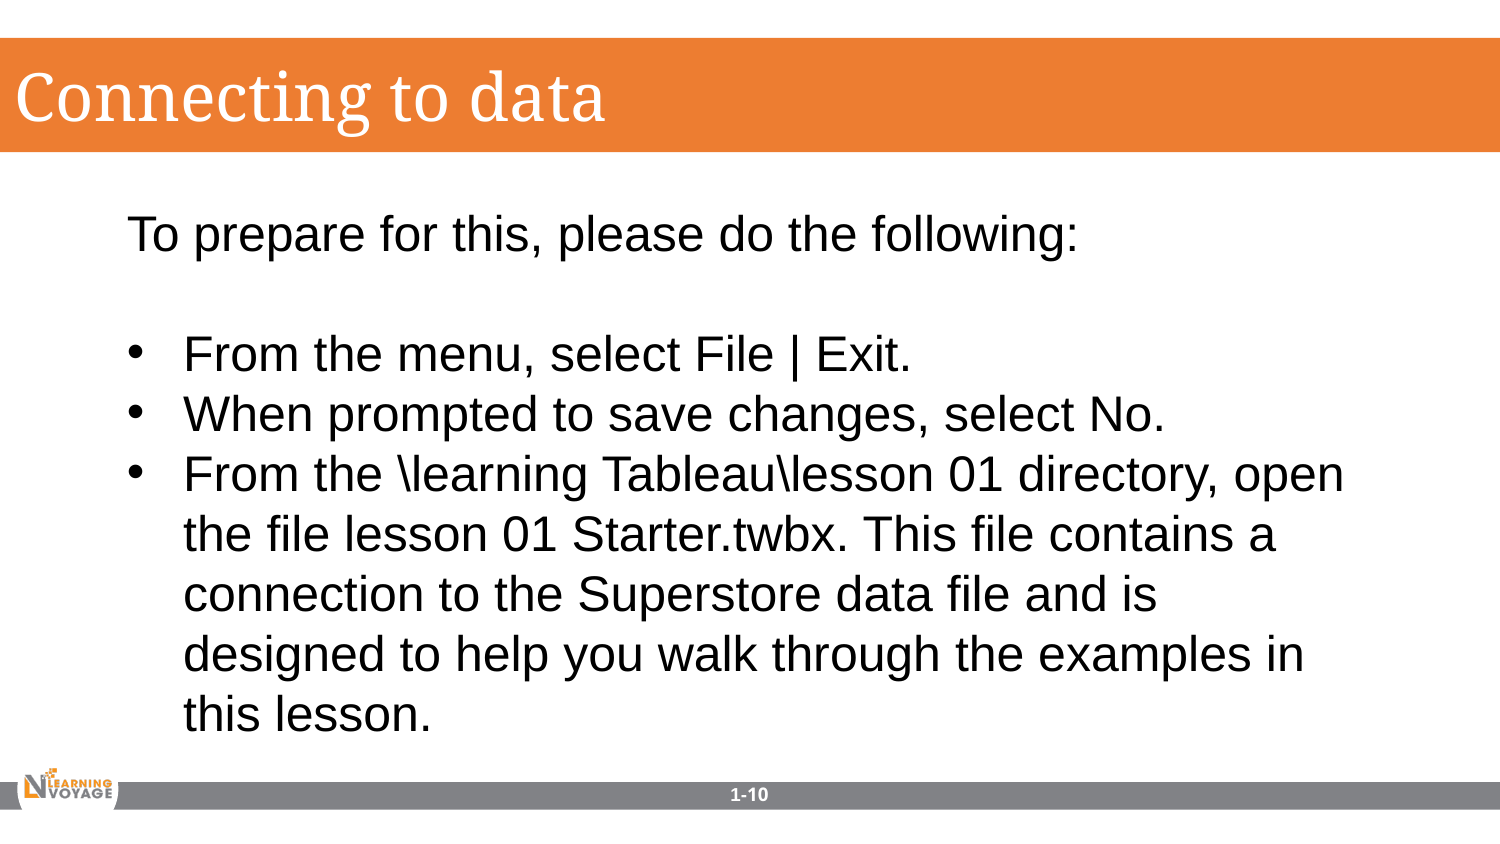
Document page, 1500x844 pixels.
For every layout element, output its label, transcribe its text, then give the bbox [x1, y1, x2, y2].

slide_number 1-10 [692, 770, 784, 821]
text_box Connecting to data [0, 37, 1500, 153]
text_box To prepare for this, please do the following: From the menu, select File | Exit. When prompted to save changes, select No. From the \learning Tableau\lesson 01 directory, open the file lesson 01 Starter.twbx. This file contains a connection to the Superstore data file and is designed to help you walk through the examples in this lesson. [126, 199, 1373, 742]
picture [0, 706, 144, 844]
